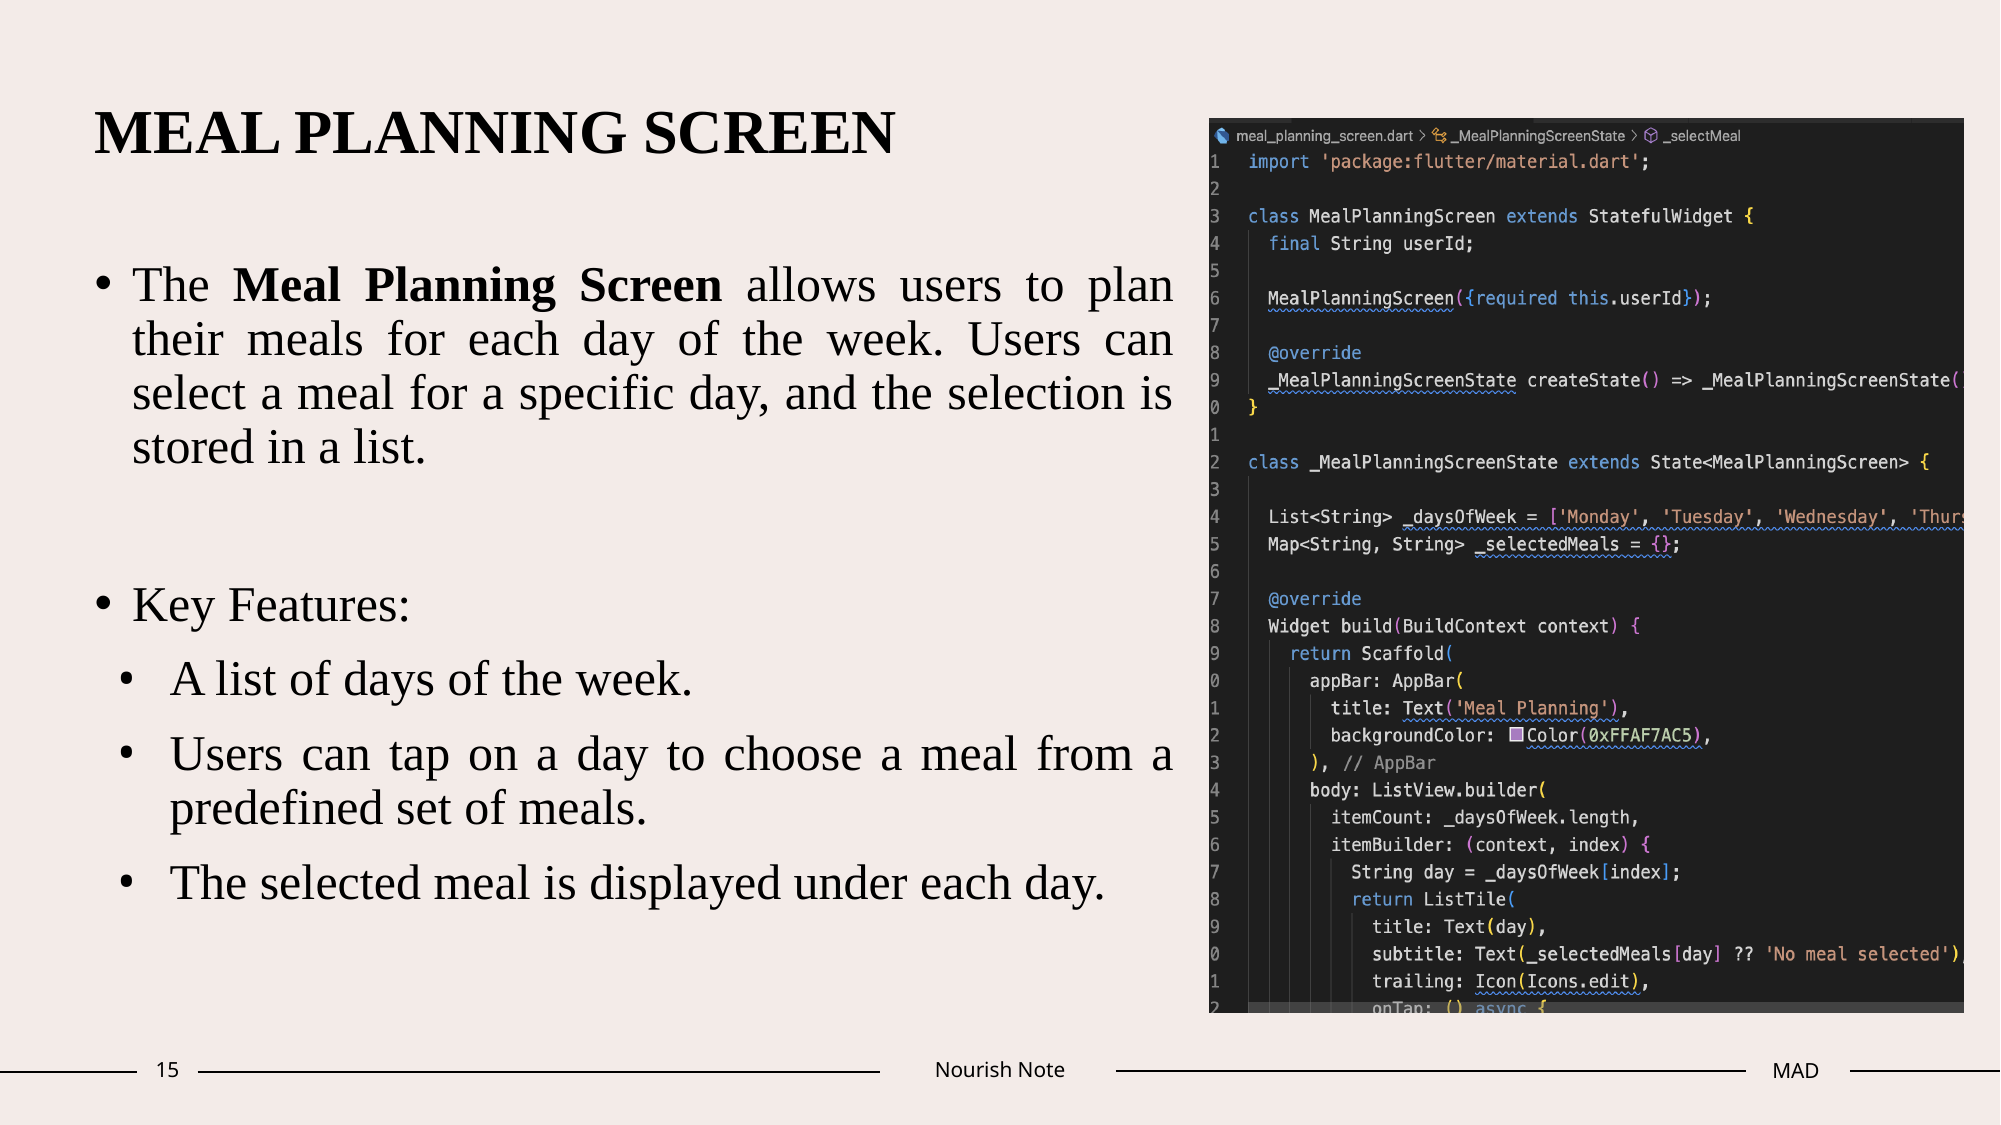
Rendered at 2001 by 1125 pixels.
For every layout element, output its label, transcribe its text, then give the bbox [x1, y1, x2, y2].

slide_number 15 [137, 1050, 198, 1091]
footer Nourish Note [879, 1050, 1120, 1091]
picture [1209, 118, 1964, 1013]
title MEAL PLANNING SCREEN [79, 83, 1706, 251]
list The Meal Planning Screen allows users to plan their meals for each day of the week. Users can select a meal for a specific day, and the selection is stored in a list. Key Features: A list of days of the week. Users can tap on a day to choose a meal from a predefined set of meals. The selected meal is displayed under each day. [79, 250, 1190, 933]
slide_number MAD [1743, 1050, 1849, 1091]
